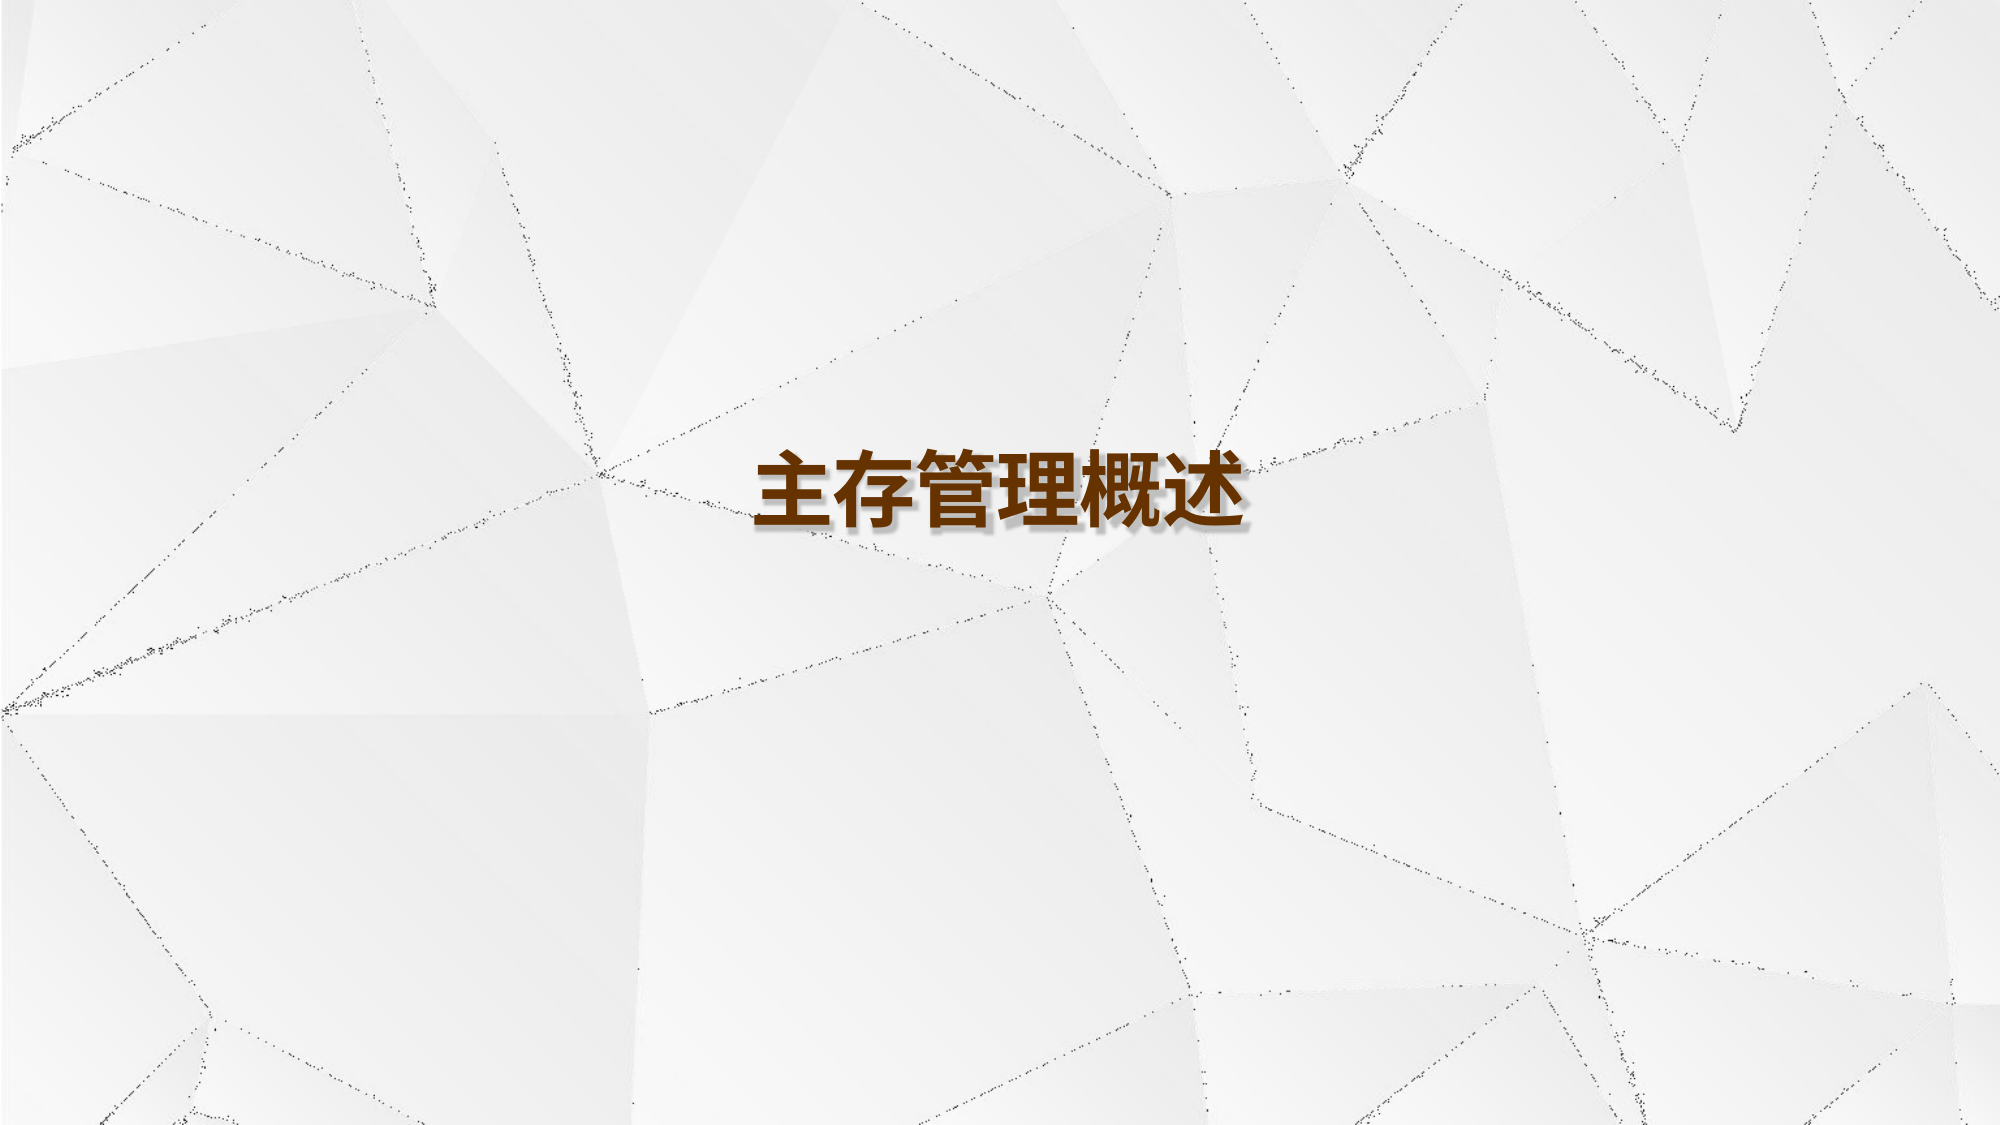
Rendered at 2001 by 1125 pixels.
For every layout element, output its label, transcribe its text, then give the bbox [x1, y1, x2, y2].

title 主存管理概述 [748, 607, 1252, 626]
picture [0, 0, 2000, 1125]
